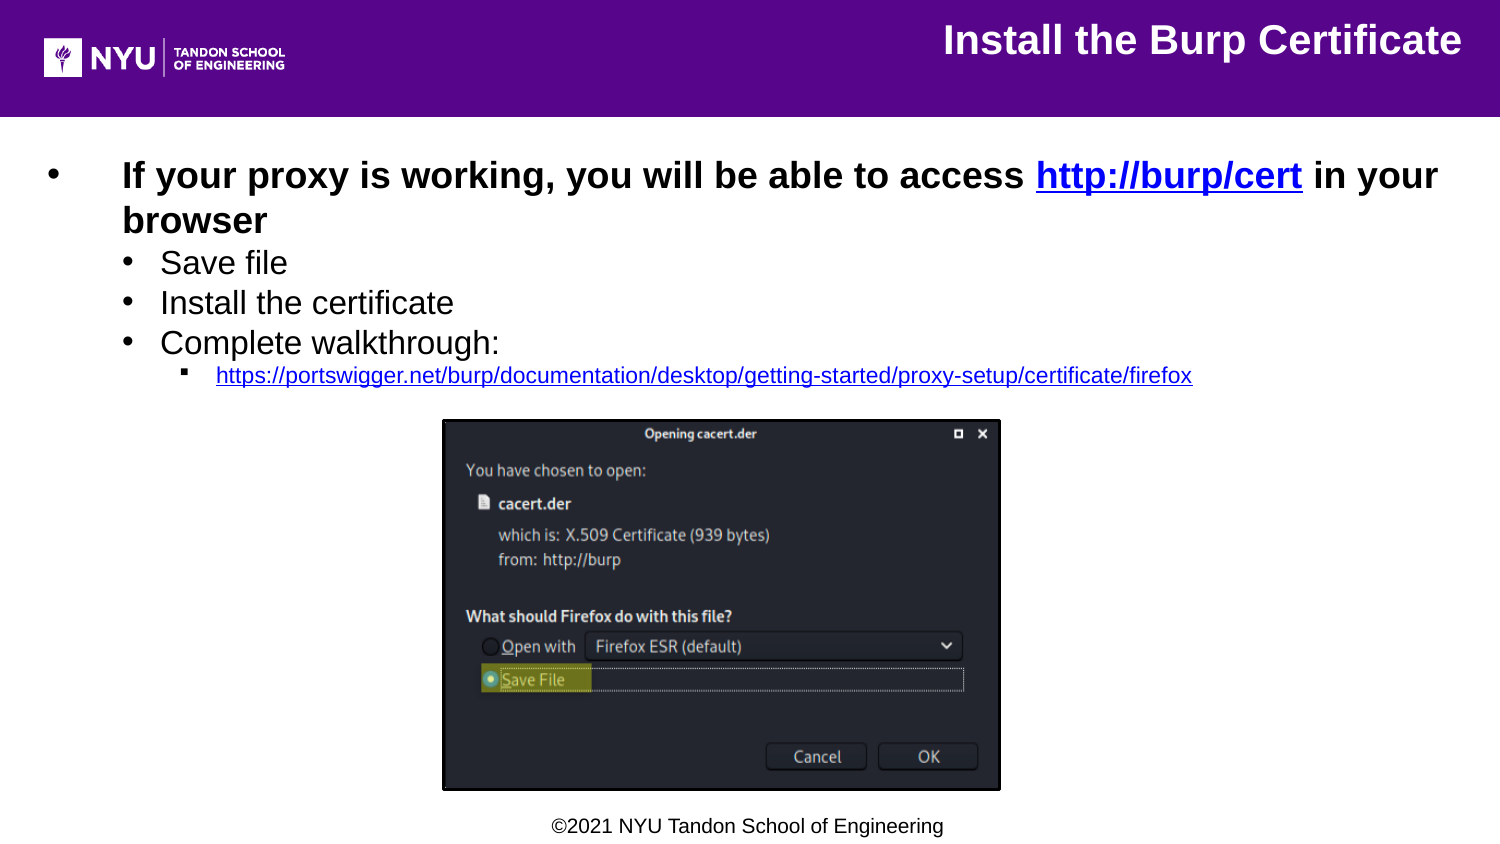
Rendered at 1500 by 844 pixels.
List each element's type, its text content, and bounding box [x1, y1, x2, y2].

list If your proxy is working, you will be able to access http://burp/cert in your browser Save file Install the certificate Complete walkthrough: https://portswigger.net/burp/documentation/desktop/getting-started/proxy-setup/certificate/firefox [47, 151, 1454, 800]
picture [44, 38, 285, 77]
picture [445, 421, 998, 789]
list Install the Burp Certificate [392, 12, 1463, 109]
